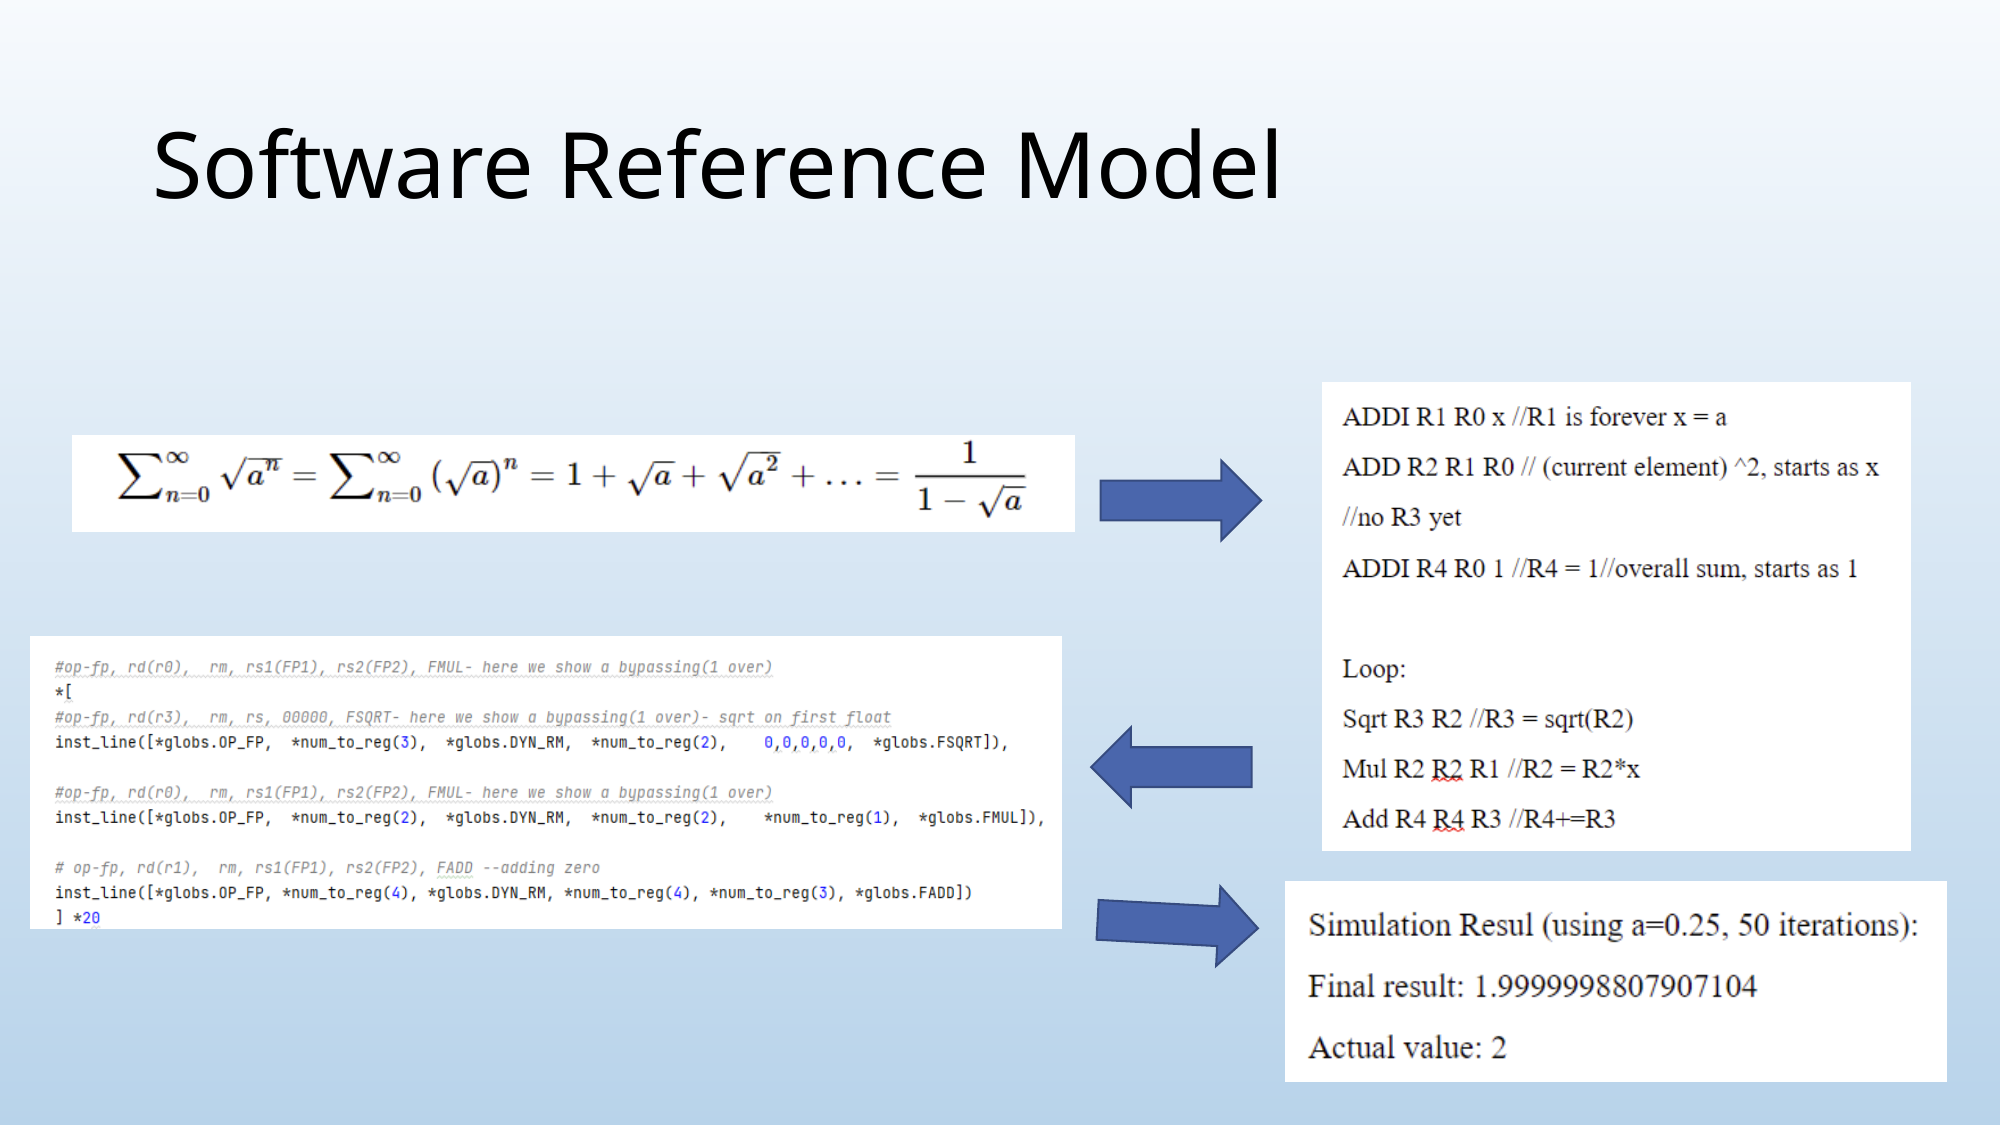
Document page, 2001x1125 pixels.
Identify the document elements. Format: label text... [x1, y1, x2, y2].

text_box [1095, 883, 1260, 969]
text_box [1099, 458, 1263, 543]
picture [1322, 382, 1911, 852]
picture [30, 636, 1062, 929]
picture [1285, 881, 1947, 1082]
picture [72, 435, 1075, 533]
text_box [1089, 724, 1253, 810]
title Software Reference Model [137, 59, 1863, 278]
